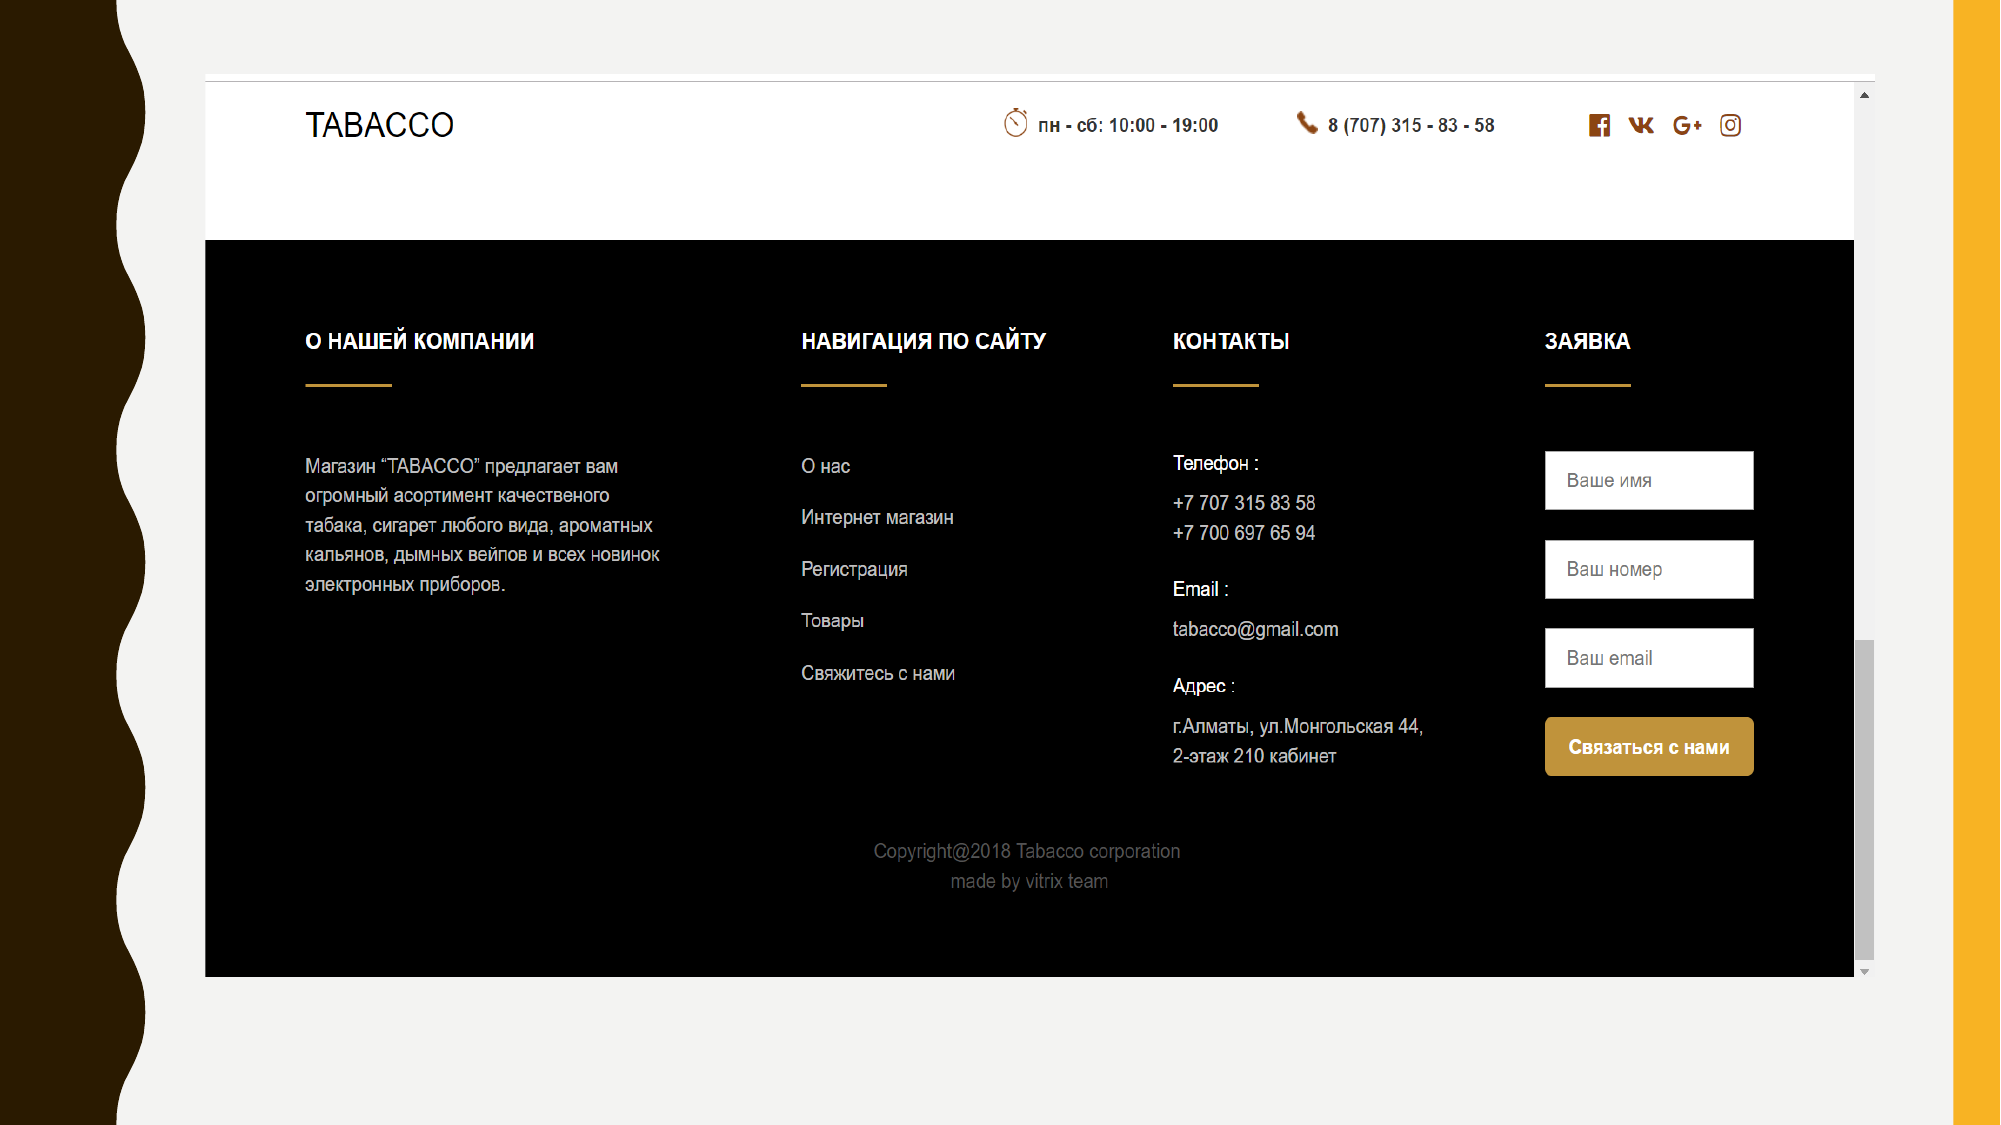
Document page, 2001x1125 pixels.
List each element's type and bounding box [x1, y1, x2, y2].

picture [205, 74, 1876, 977]
